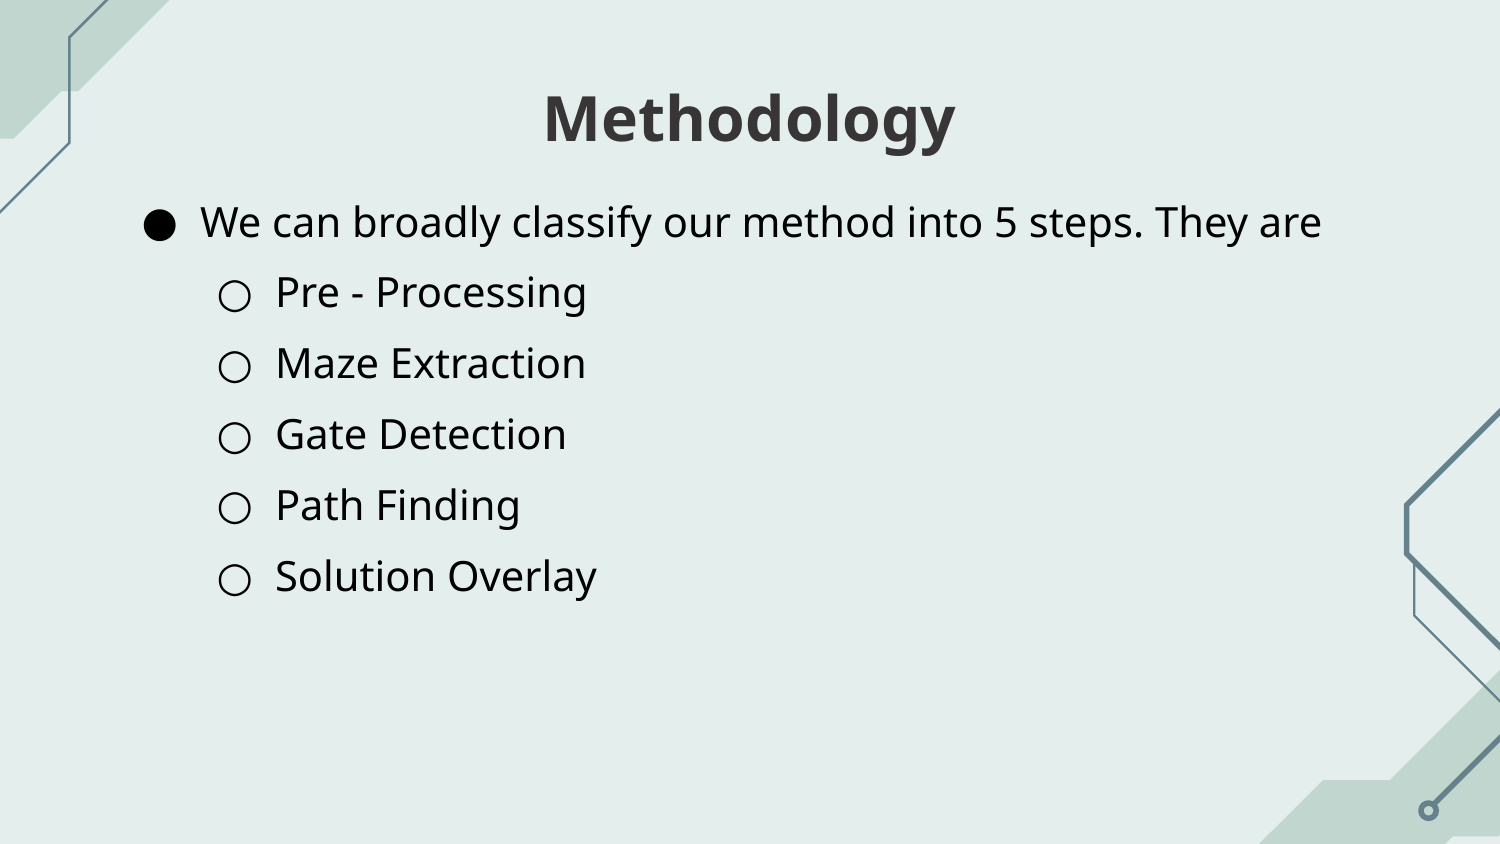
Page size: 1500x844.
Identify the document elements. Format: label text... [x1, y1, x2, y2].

title Methodology [118, 63, 1382, 161]
text_box We can broadly classify our method into 5 steps. They are Pre - Processing Maze Extraction Gate Detection Path Finding Solution Overlay [109, 180, 1344, 615]
